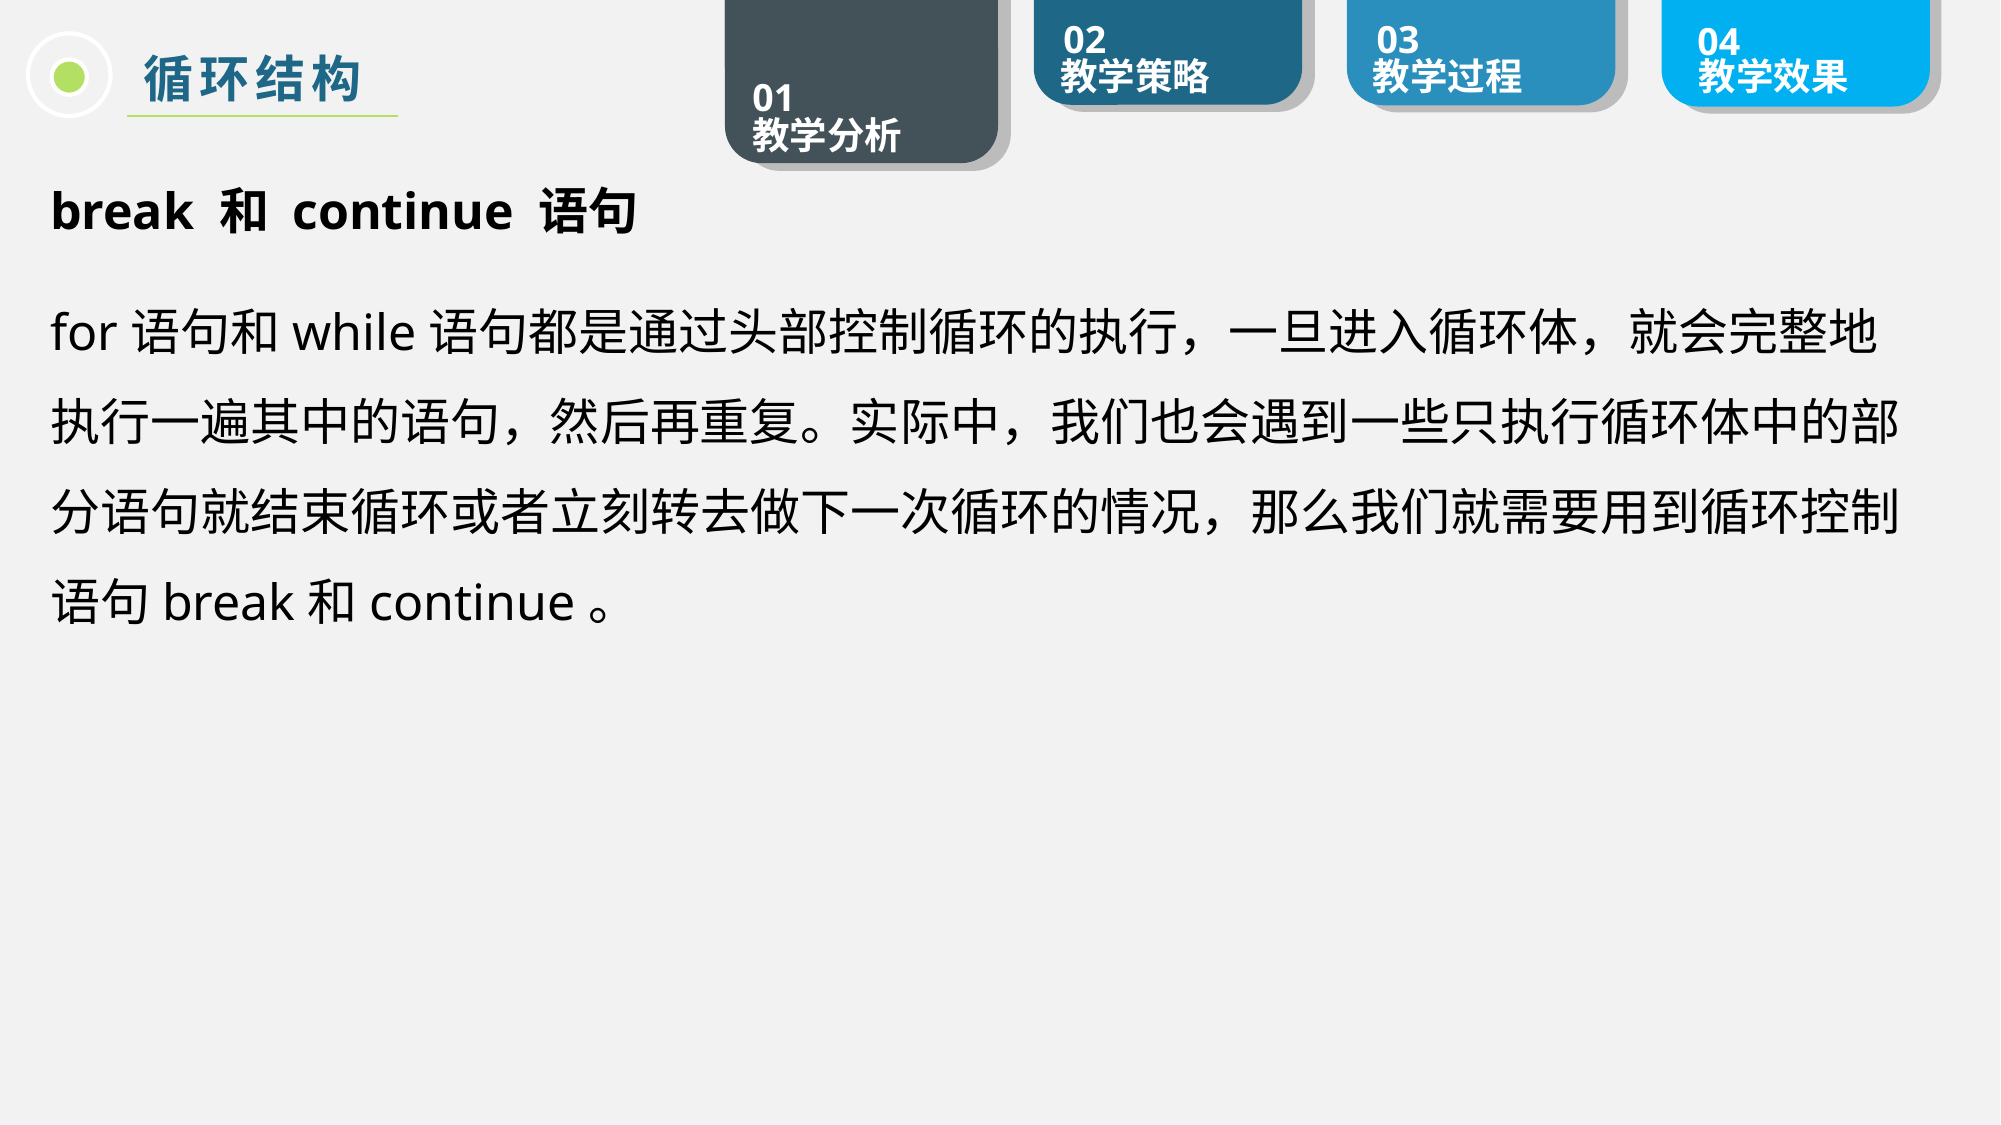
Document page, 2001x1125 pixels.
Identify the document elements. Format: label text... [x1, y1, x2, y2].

text_box 循环结构 [128, 40, 1155, 115]
text_box break 和 continue 语句 [35, 142, 1965, 247]
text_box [27, 33, 111, 117]
text_box for语句和while语句都是通过头部控制循环的执行，一旦进入循环体，就会完整地执行一遍其中的语句，然后再重复。实际中，我们也会遇到一些只执行循环体中的部分语句就结束循环或者立刻转去做下一次循环的情况，那么我们就需要用到循环控制语句break和continue。 [35, 263, 1941, 639]
